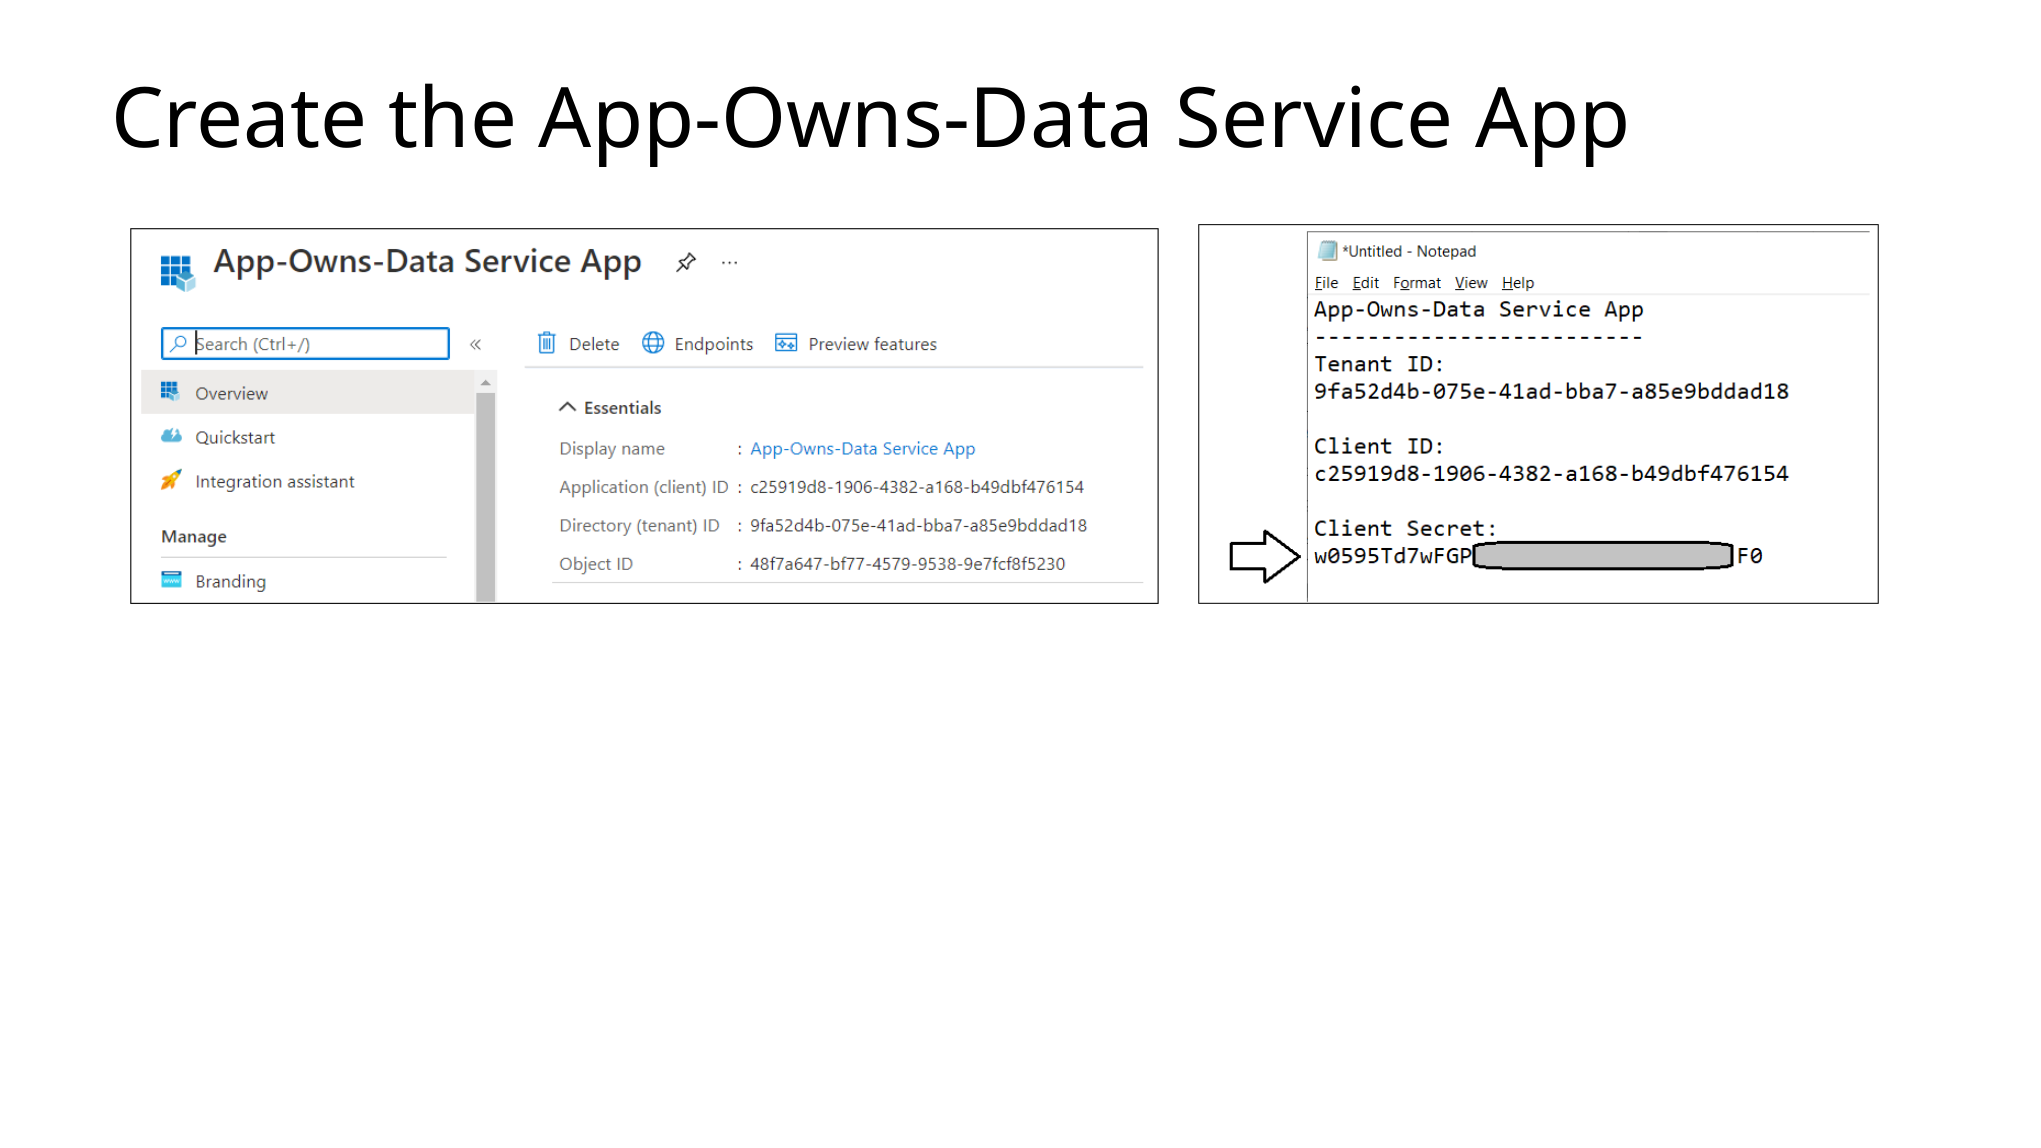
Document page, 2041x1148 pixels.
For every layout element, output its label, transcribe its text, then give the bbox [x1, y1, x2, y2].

picture [116, 215, 1173, 615]
picture [1182, 215, 1895, 615]
title Create the App-Owns-Data Service App [96, 75, 1941, 166]
